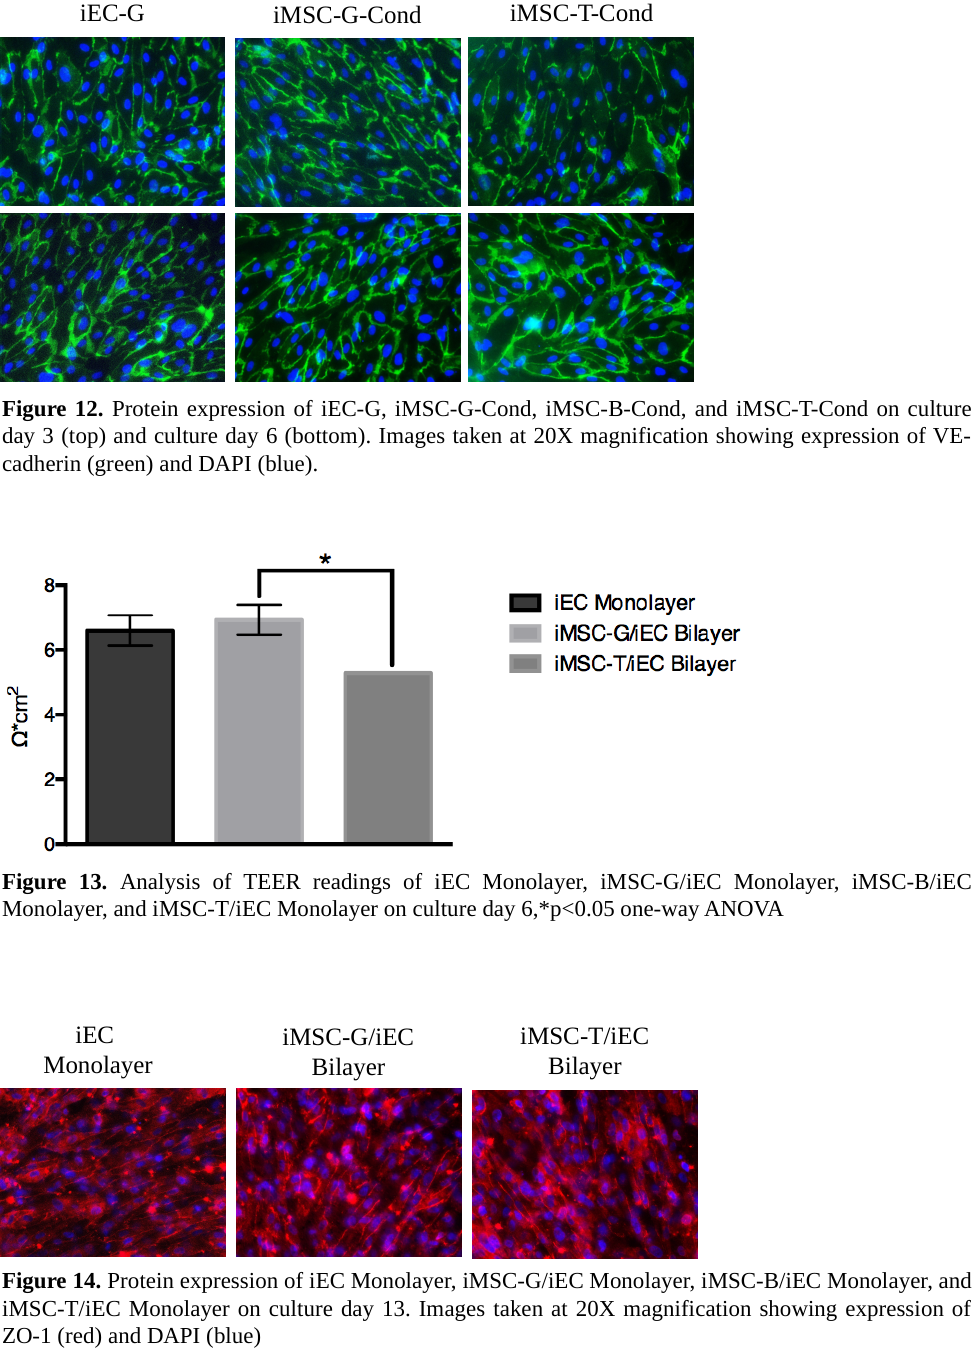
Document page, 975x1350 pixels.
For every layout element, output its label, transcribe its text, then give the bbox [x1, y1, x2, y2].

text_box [0, 0, 694, 382]
text_box Figure 14. Protein expression of iEC Monolayer, iMSC-G/iEC Monolayer, iMSC-B/iEC Monolayer, and iMSC-T/iEC Monolayer on culture day 13. Images taken at 20X magnification showing expression of ZO-1 (red) and DAPI (blue) [0, 1258, 975, 1350]
text_box Figure 13. Analysis of TEER readings of iEC Monolayer, iMSC-G/iEC Monolayer, iMSC-B/iEC Monolayer, and iMSC-T/iEC Monolayer on culture day 6,*p<0.05 one-way ANOVA [0, 859, 975, 957]
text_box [0, 1011, 698, 1259]
picture [0, 539, 750, 858]
text_box Figure 12. Protein expression of iEC-G, iMSC-G-Cond, iMSC-B-Cond, and iMSC-T-Cond on culture day 3 (top) and culture day 6 (bottom). Images taken at 20X magnification showing expression of VE-cadherin (green) and DAPI (blue). [0, 386, 975, 484]
